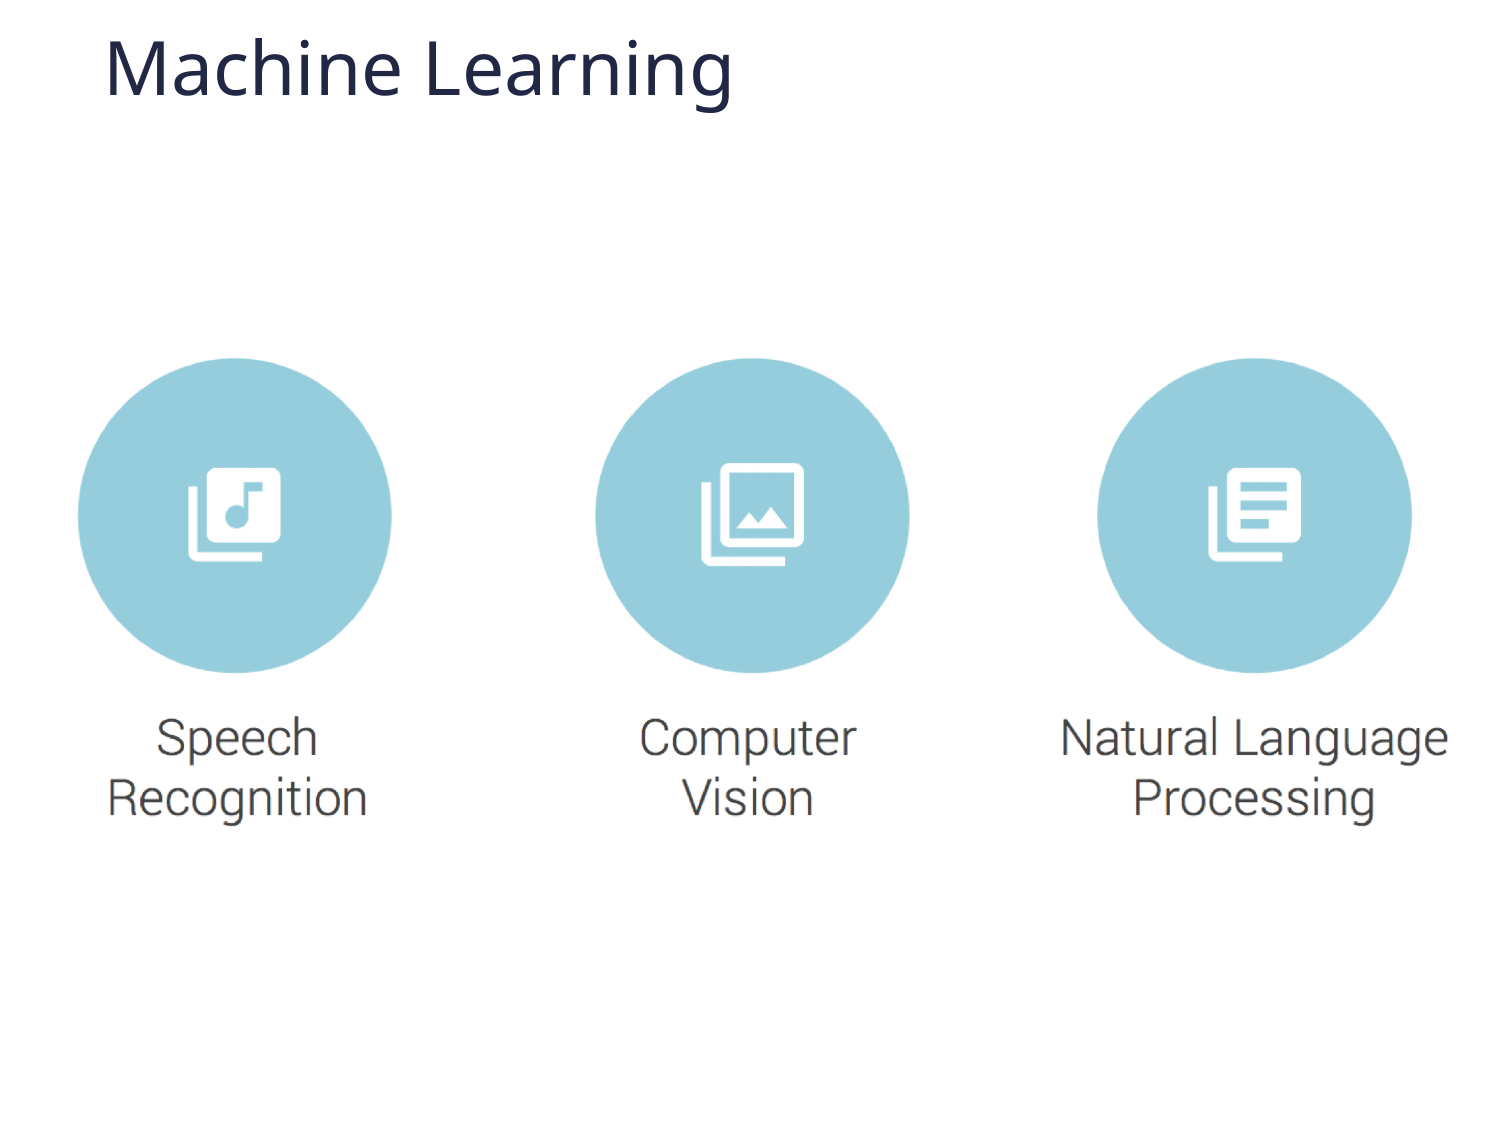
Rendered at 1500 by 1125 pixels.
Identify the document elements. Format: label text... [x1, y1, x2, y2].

picture [0, 302, 1500, 905]
title Machine Learning [88, 42, 1247, 126]
